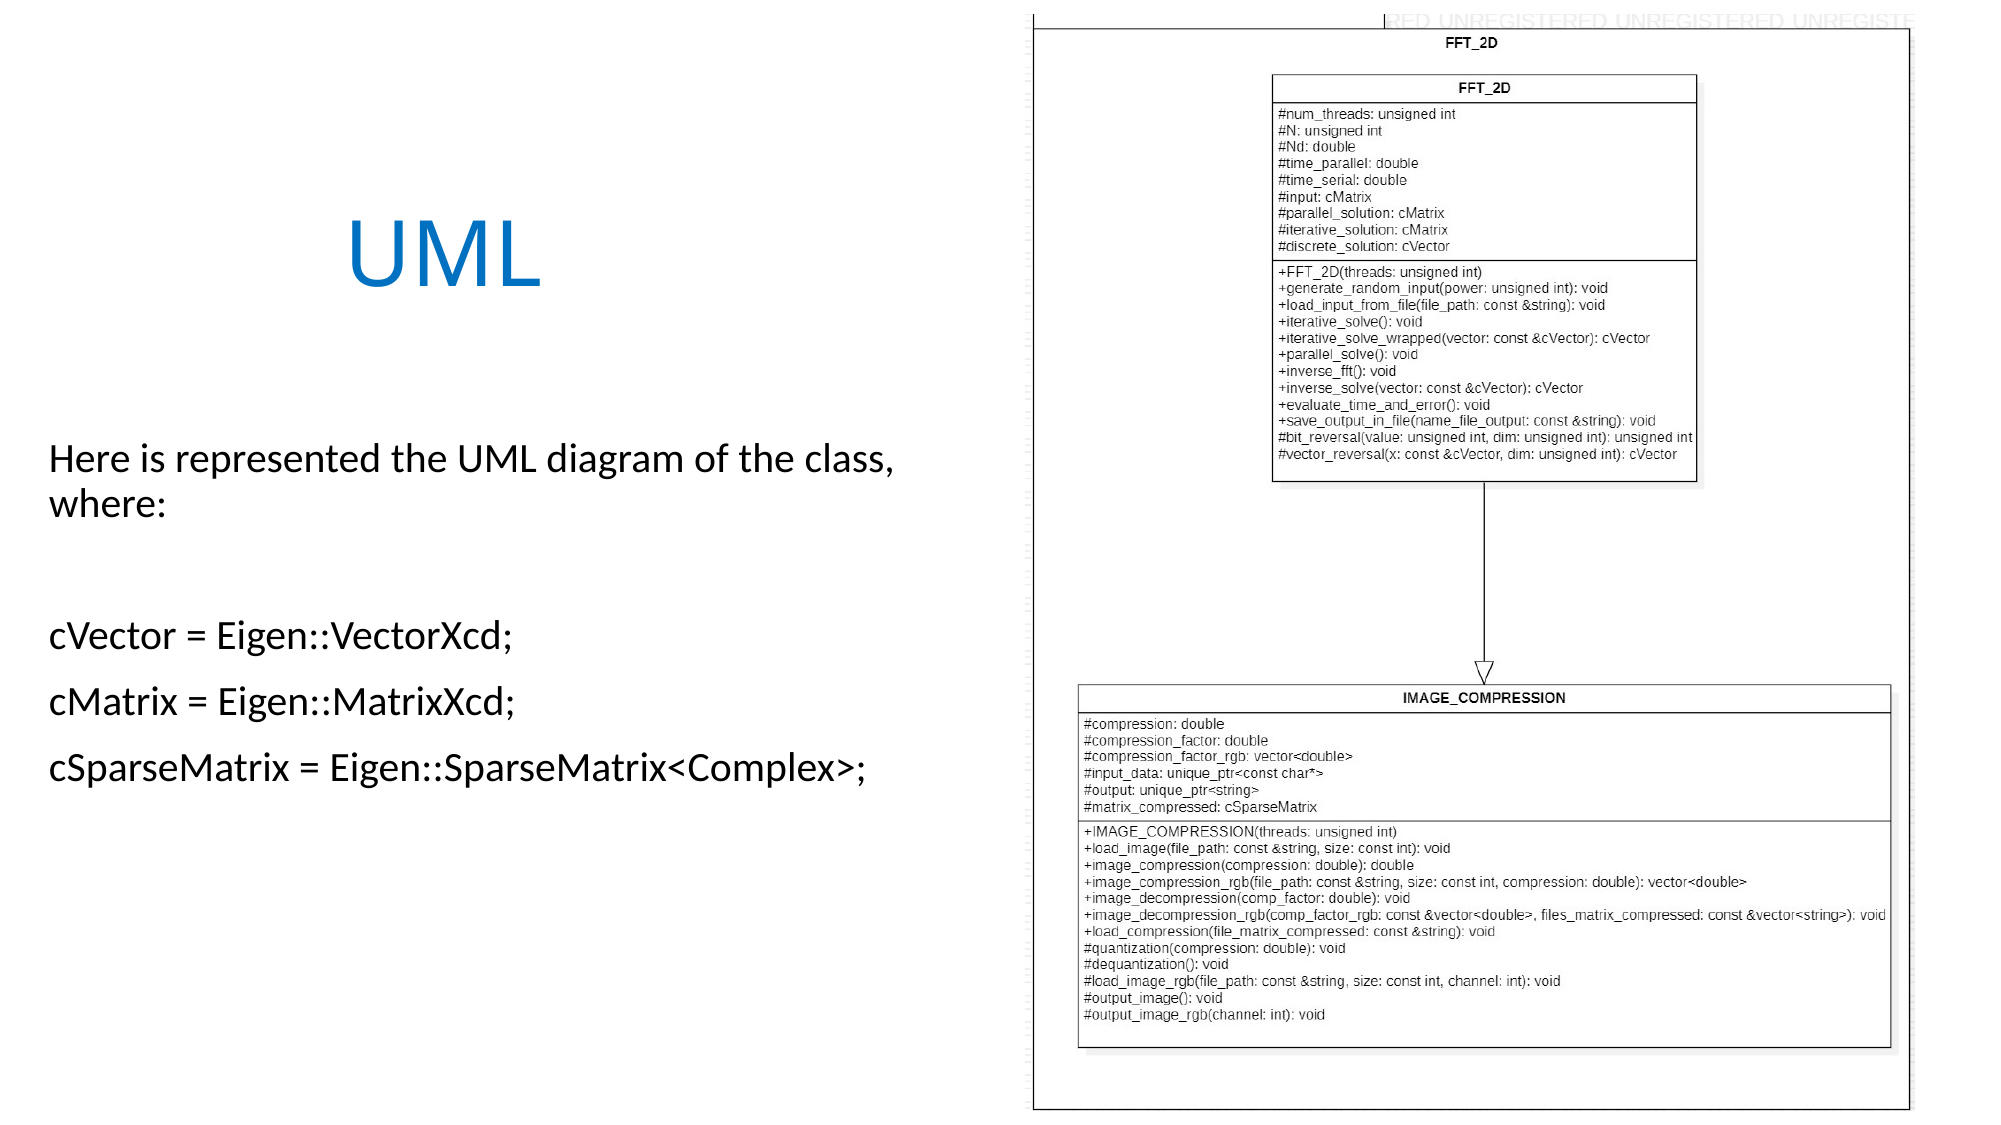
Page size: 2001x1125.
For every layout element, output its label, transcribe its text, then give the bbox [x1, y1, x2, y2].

title UML [329, 148, 651, 366]
list Here is represented the UML diagram of the class, where: cVector = Eigen::VectorXcd; cMatrix = Eigen::MatrixXcd; cSparseMatrix = Eigen::SparseMatrix<Complex>; [33, 429, 913, 887]
picture [1025, 14, 1915, 1111]
